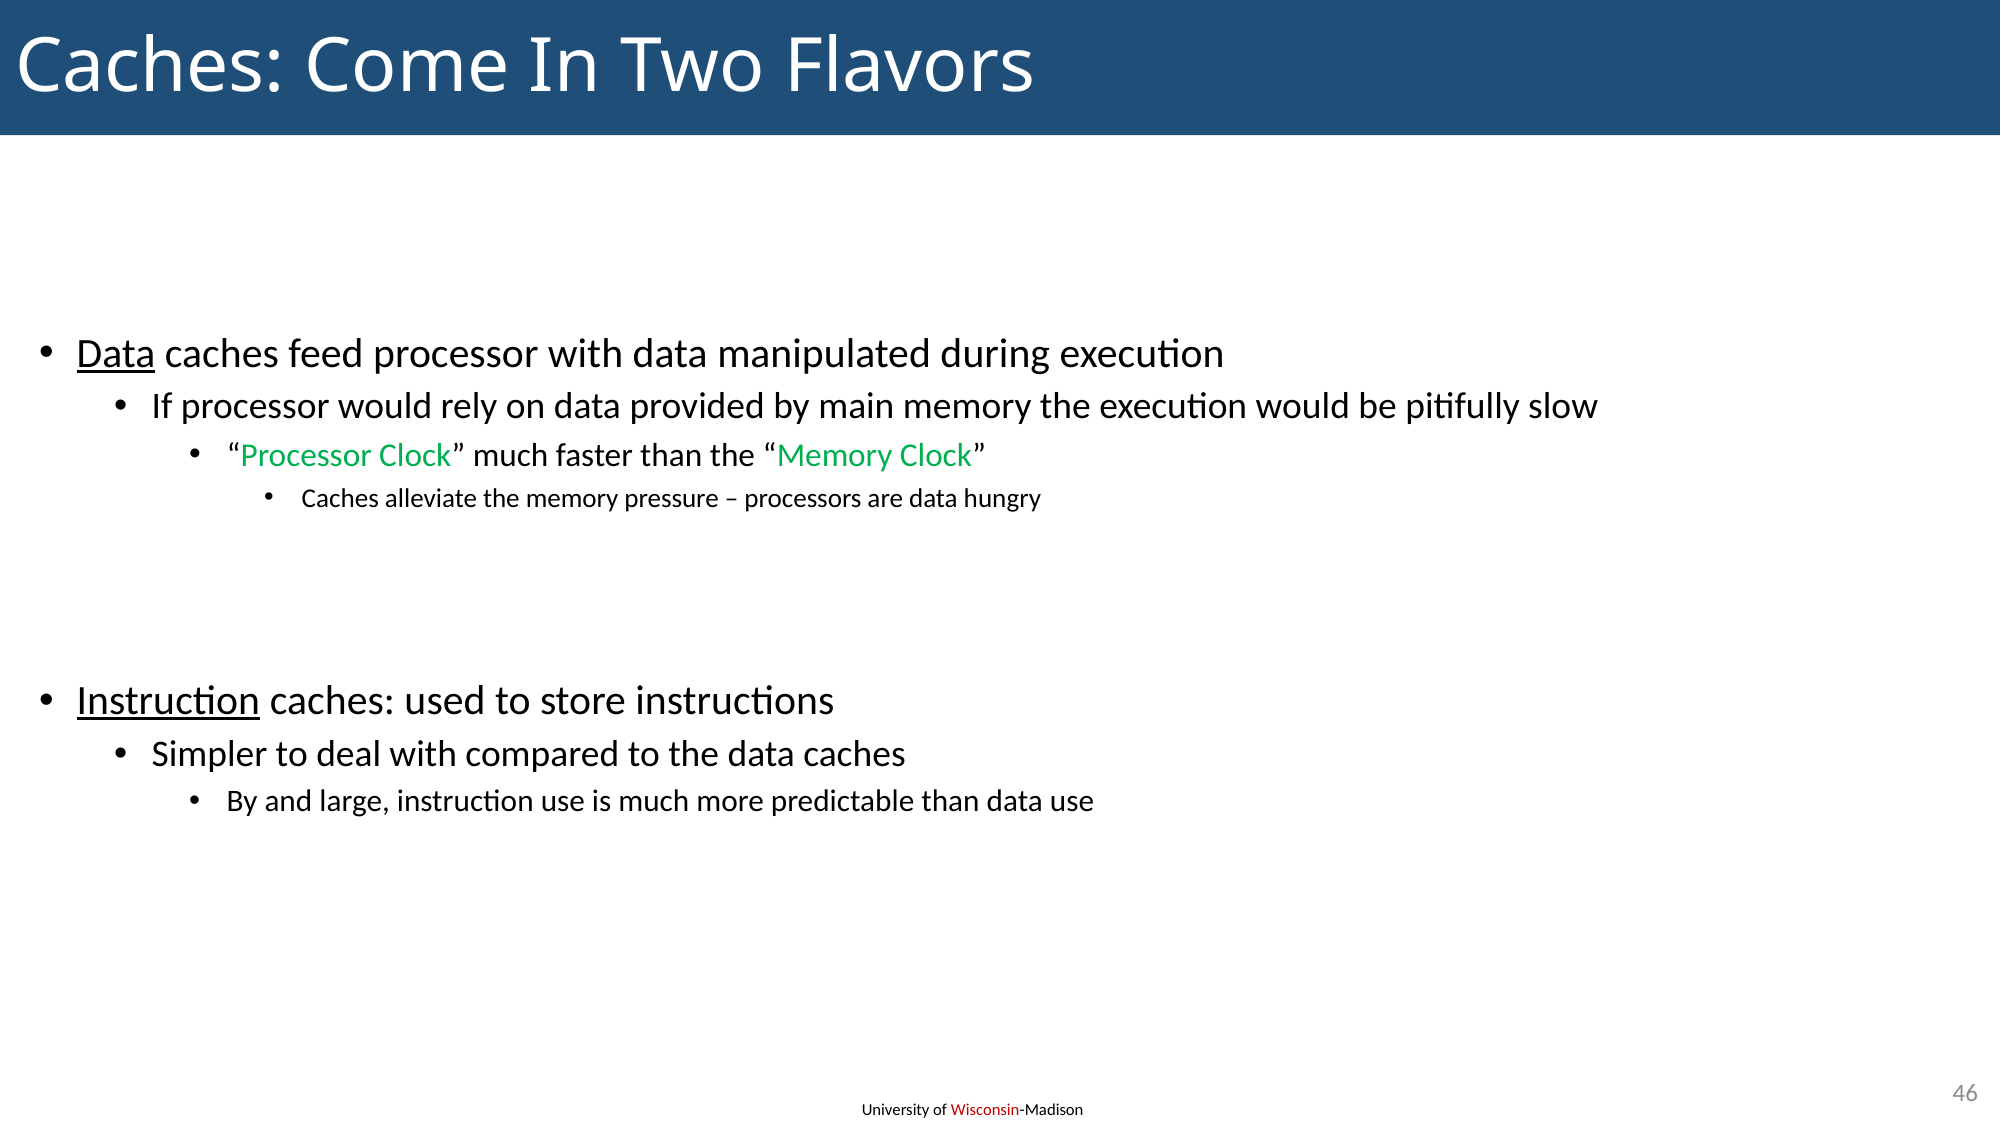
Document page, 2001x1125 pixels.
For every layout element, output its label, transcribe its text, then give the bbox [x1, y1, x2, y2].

slide_number 46 [1879, 1069, 1994, 1114]
title Caches: Come In Two Flavors [0, 0, 2000, 136]
list Data caches feed processor with data manipulated during execution If processor would rely on data provided by main memory the execution would be pitifully slow “Processor Clock” much faster than the “Memory Clock” Caches alleviate the memory pressure – processors are data hungry Instruction caches: used to store instructions Simpler to deal with compared to the data caches By and large, instruction use is much more predictable than data use [24, 245, 1987, 1055]
